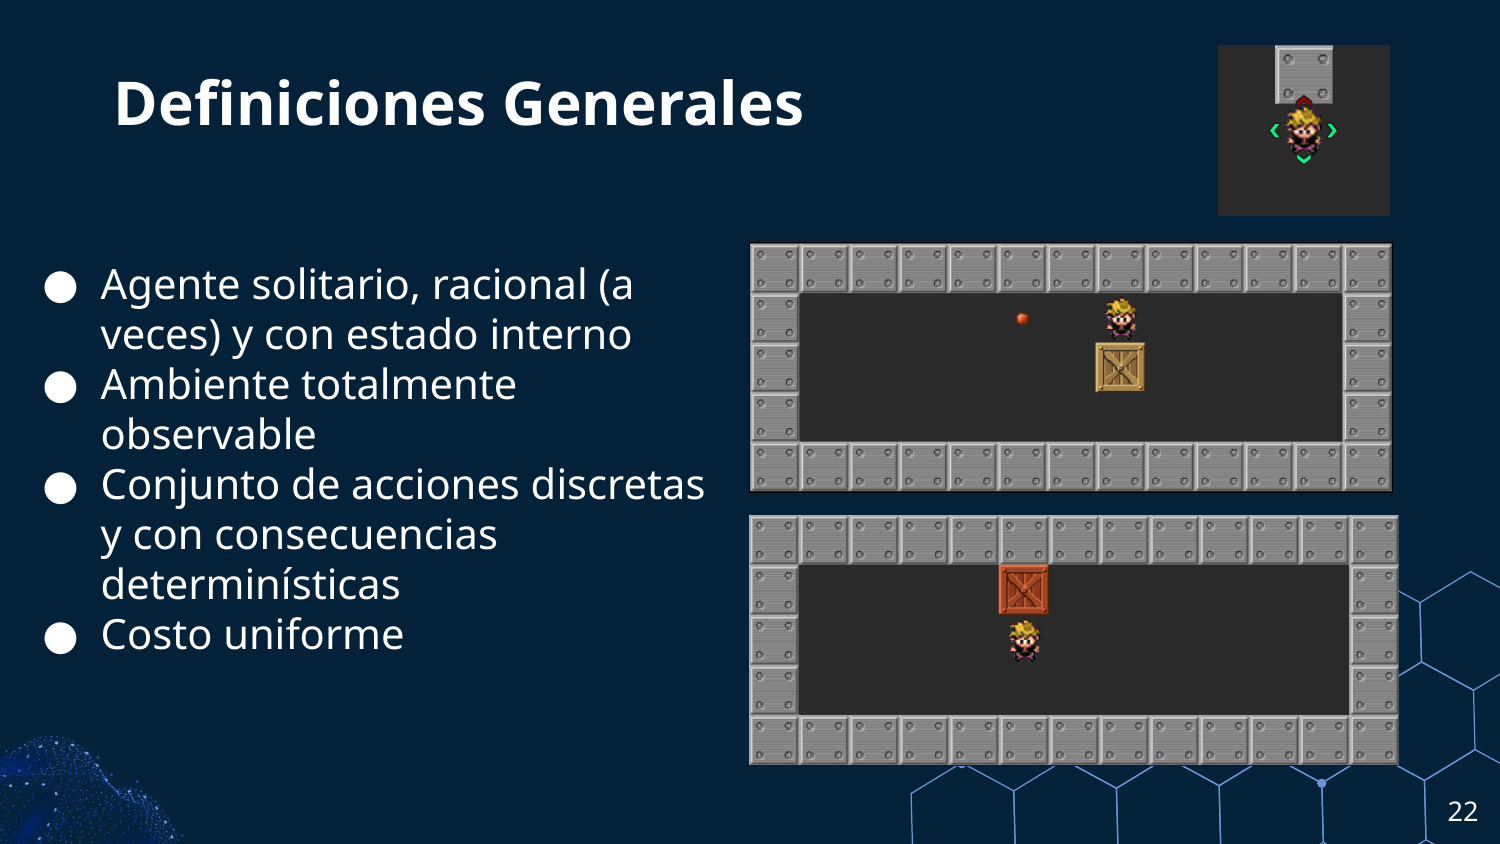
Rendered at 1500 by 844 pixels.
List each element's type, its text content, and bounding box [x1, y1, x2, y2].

picture [0, 659, 204, 844]
slide_number ‹#› [1403, 779, 1494, 844]
title Agente solitario, racional (a veces) y con estado interno Ambiente totalmente observable Conjunto de acciones discretas y con consecuencias determinísticas Costo uniforme [10, 242, 750, 690]
picture [1218, 45, 1390, 216]
picture [748, 515, 1399, 766]
picture [748, 242, 1394, 493]
text_box Definiciones Generales [98, 49, 1042, 153]
